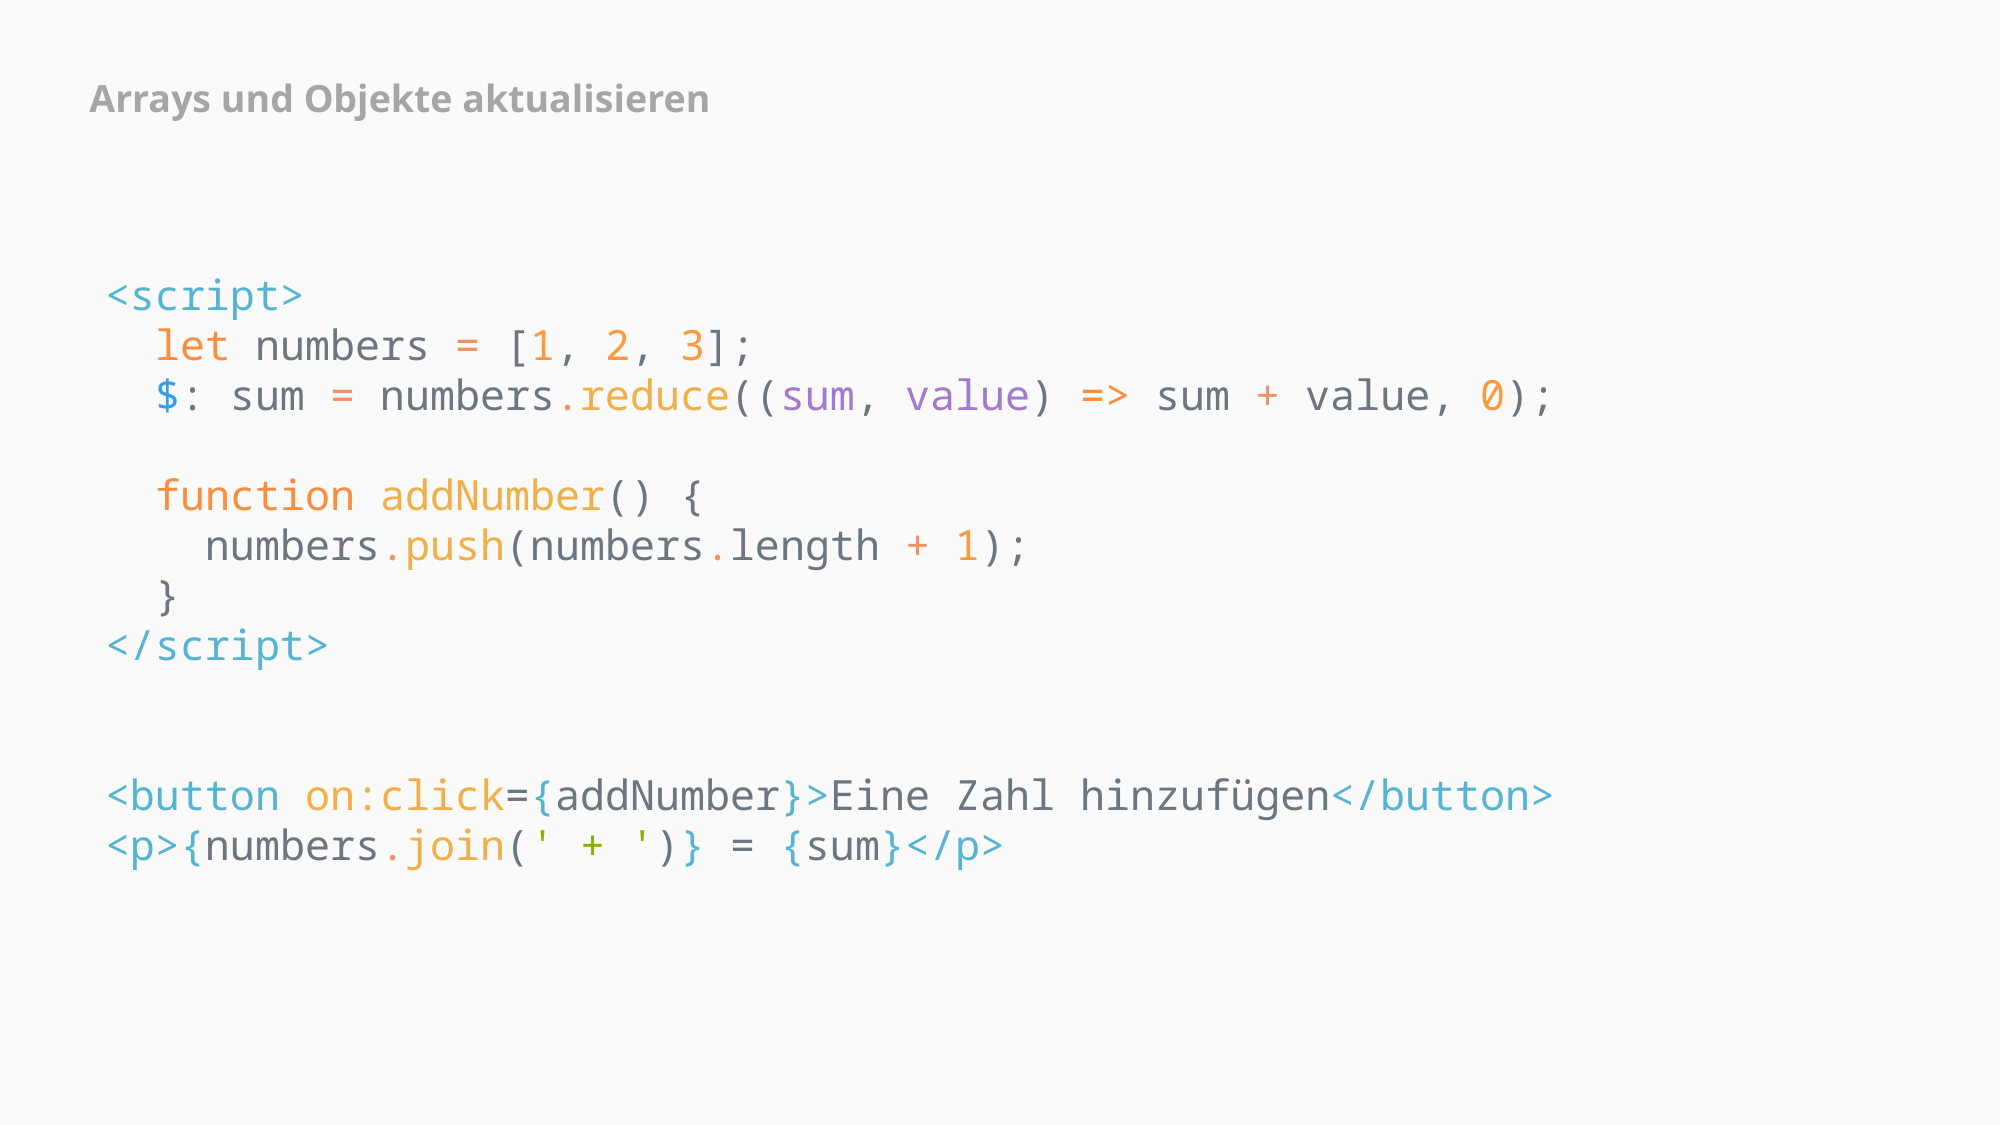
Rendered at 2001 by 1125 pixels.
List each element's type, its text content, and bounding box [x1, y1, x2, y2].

text_box Arrays und Objekte aktualisieren [74, 67, 736, 128]
text_box <script> let numbers = [1, 2, 3]; $: sum = numbers.reduce((sum, value) => sum + value, 0); function addNumber() { numbers.push(numbers.length + 1); } </script> <button on:click={addNumber}>Eine Zahl hinzufügen</button> <p>{numbers.join(' + ')} = {sum}</p> [90, 261, 1965, 877]
